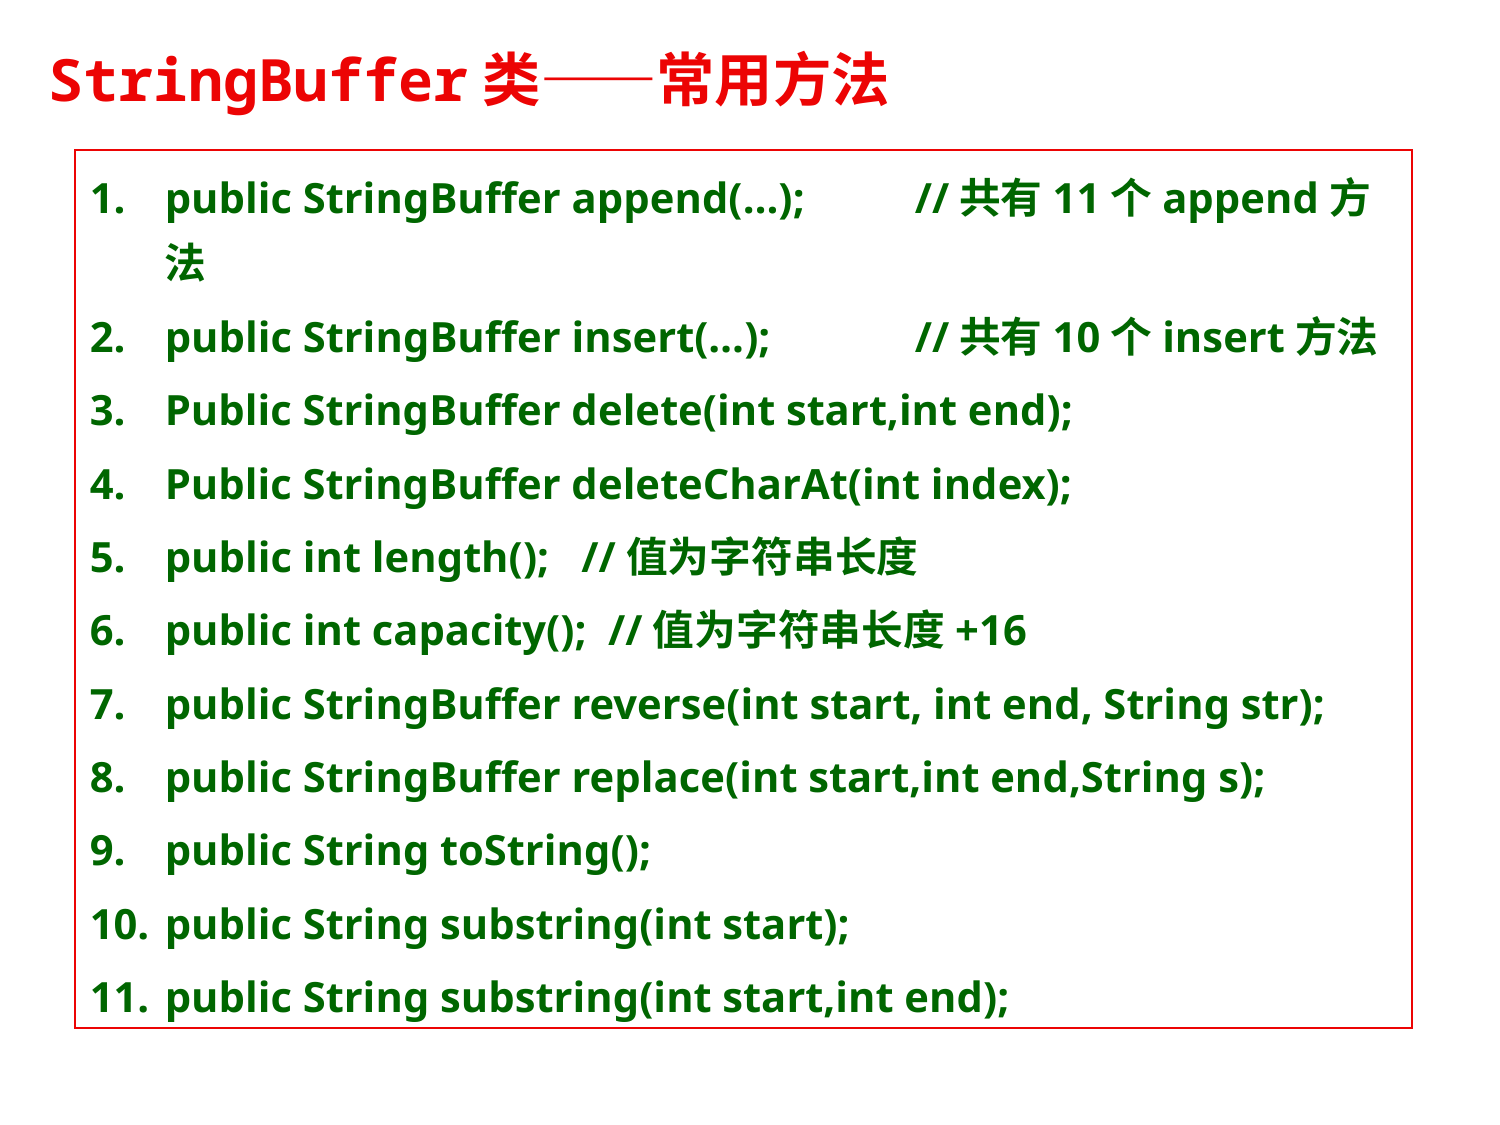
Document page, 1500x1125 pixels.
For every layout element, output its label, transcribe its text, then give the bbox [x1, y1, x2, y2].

text_box StringBuffer类——常用方法 [33, 35, 905, 121]
text_box public StringBuffer append(…); //共有11个append方法 public StringBuffer insert(…); //共有10个insert方法 Public StringBuffer delete(int start,int end); Public StringBuffer deleteCharAt(int index); public int length(); //值为字符串长度 public int capacity(); //值为字符串长度+16 public StringBuffer reverse(int start, int end, String str); public StringBuffer replace(int start,int end,String s); public String toString(); public String substring(int start); public String substring(int start,int end); [74, 149, 1413, 1029]
